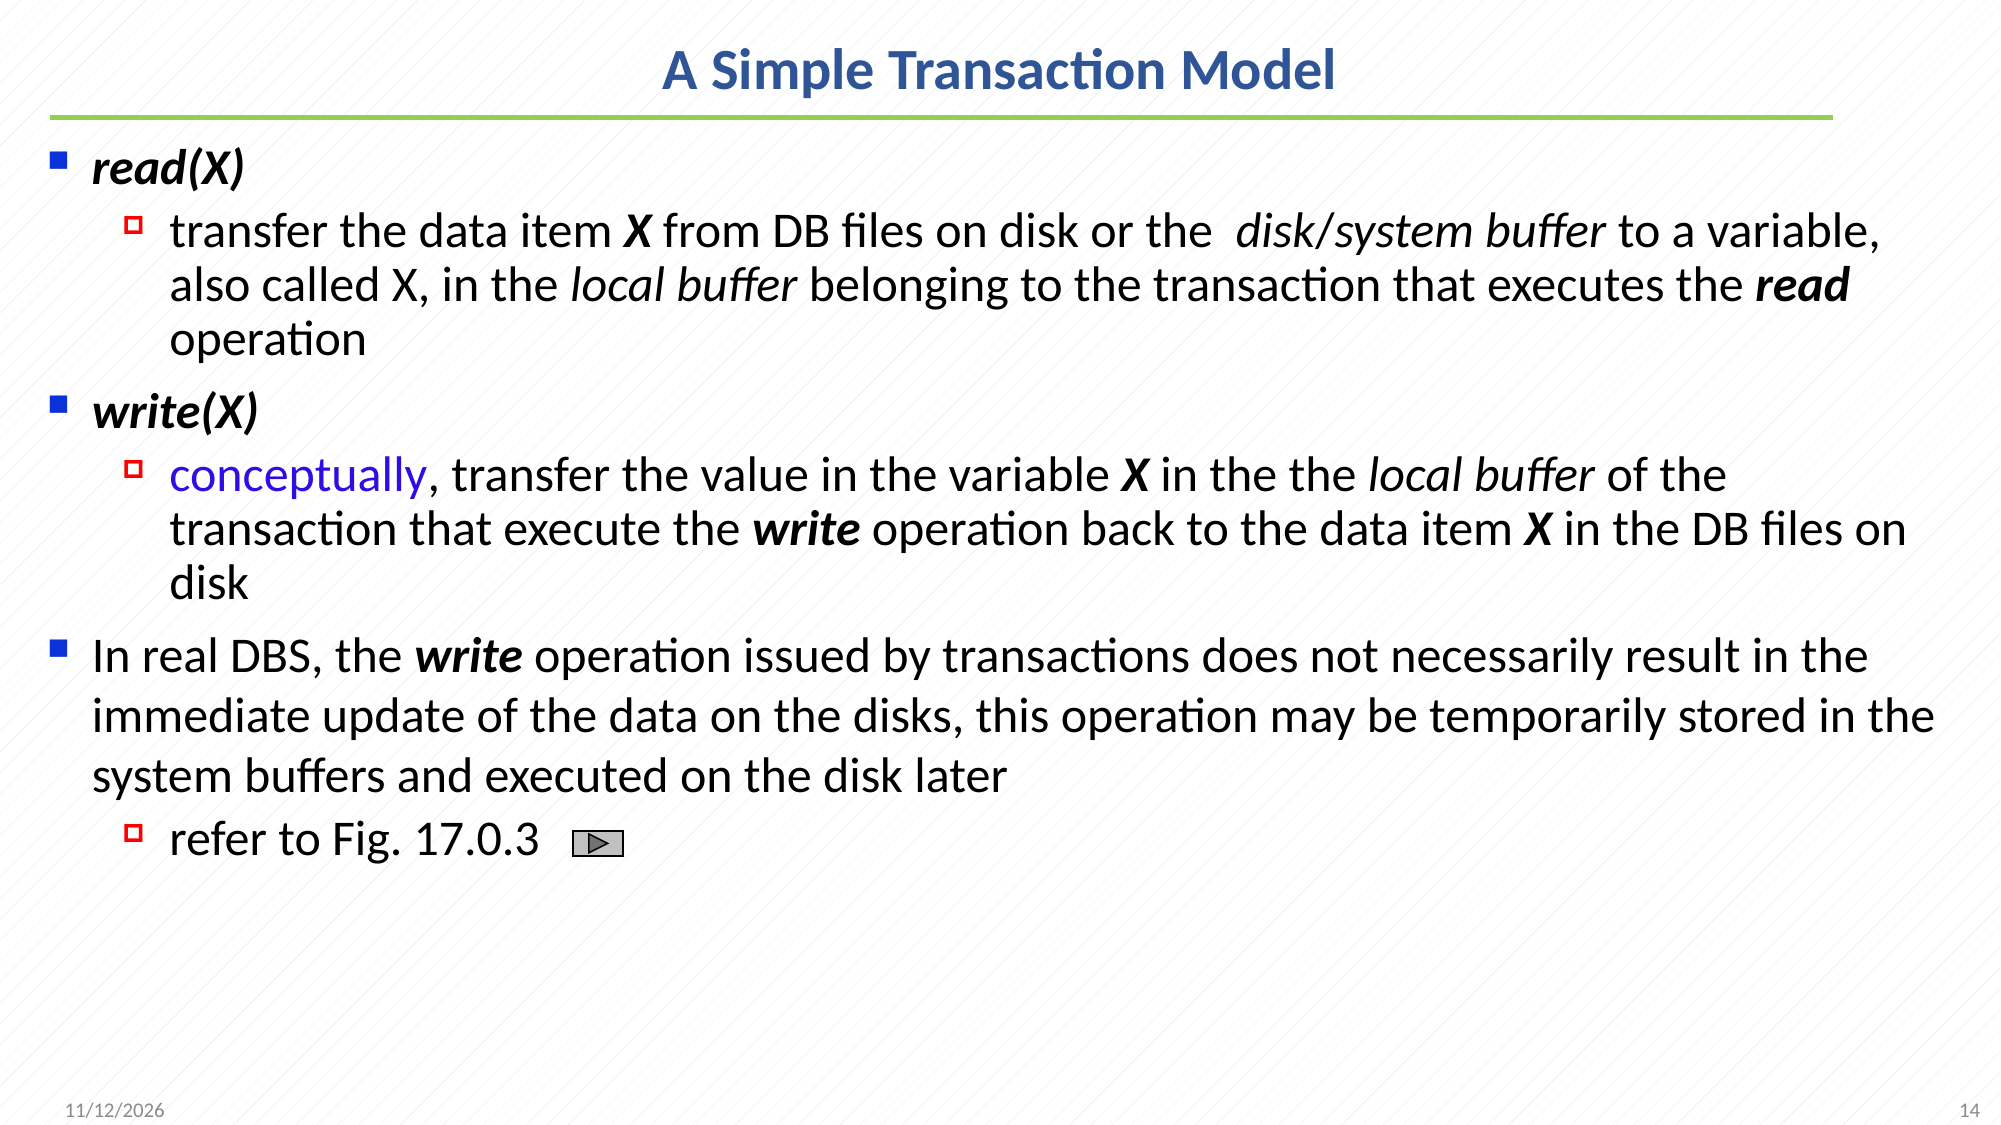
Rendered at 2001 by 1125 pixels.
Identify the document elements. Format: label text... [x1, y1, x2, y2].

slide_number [49, 1079, 500, 1125]
text_box [573, 830, 624, 856]
slide_number 14 [1545, 1079, 1996, 1125]
title A Simple Transaction Model [50, 13, 1949, 126]
list read(X) transfer the data item X from DB files on disk or the disk/system buffer to a variable, also called X, in the local buffer belonging to the transaction that executes the read operation write(X) conceptually, transfer the value in the variable X in the the local buffer of the transaction that execute the write operation back to the data item X in the DB files on disk In real DBS, the write operation issued by transactions does not necessarily result in the immediate update of the data on the disks, this operation may be temporarily stored in the system buffers and executed on the disk later refer to Fig. 17.0.3 [32, 126, 1974, 1081]
